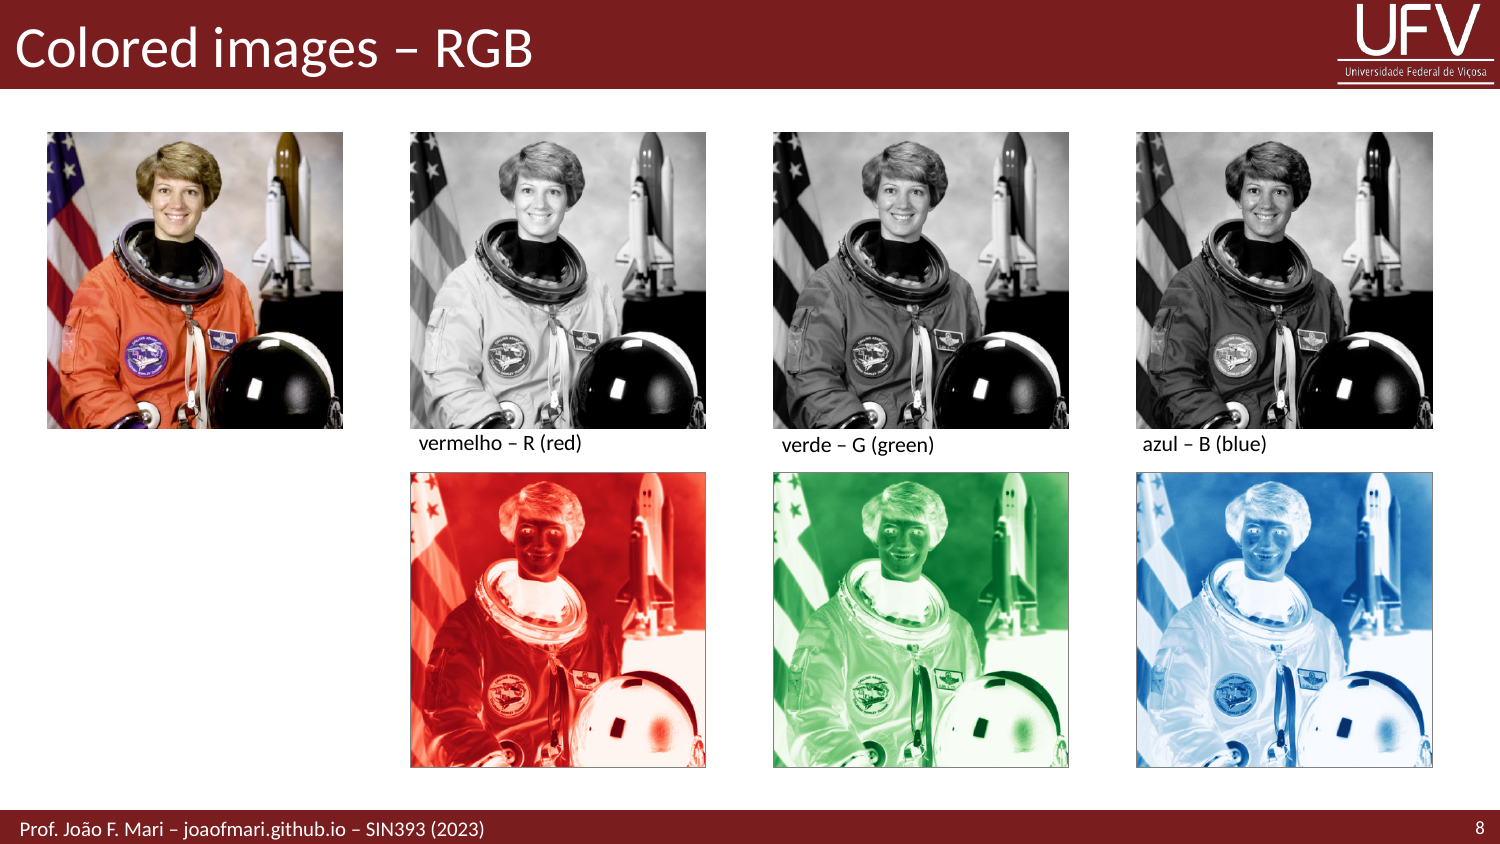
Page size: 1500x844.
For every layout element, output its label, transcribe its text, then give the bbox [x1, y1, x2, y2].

picture [410, 472, 707, 769]
footer Prof. João F. Mari – joaofmari.github.io – SIN393 (2023) [0, 812, 1034, 844]
picture [773, 472, 1070, 769]
picture [1136, 132, 1433, 429]
text_box verde – G (green) [774, 435, 1071, 459]
slide_number 8 [1328, 811, 1500, 844]
picture [410, 132, 707, 429]
title Colored images – RGB [0, 0, 1500, 89]
text_box azul – B (blue) [1135, 436, 1432, 459]
picture [47, 132, 343, 429]
picture [773, 132, 1070, 429]
picture [1136, 472, 1433, 769]
text_box vermelho – R (red) [411, 436, 708, 458]
